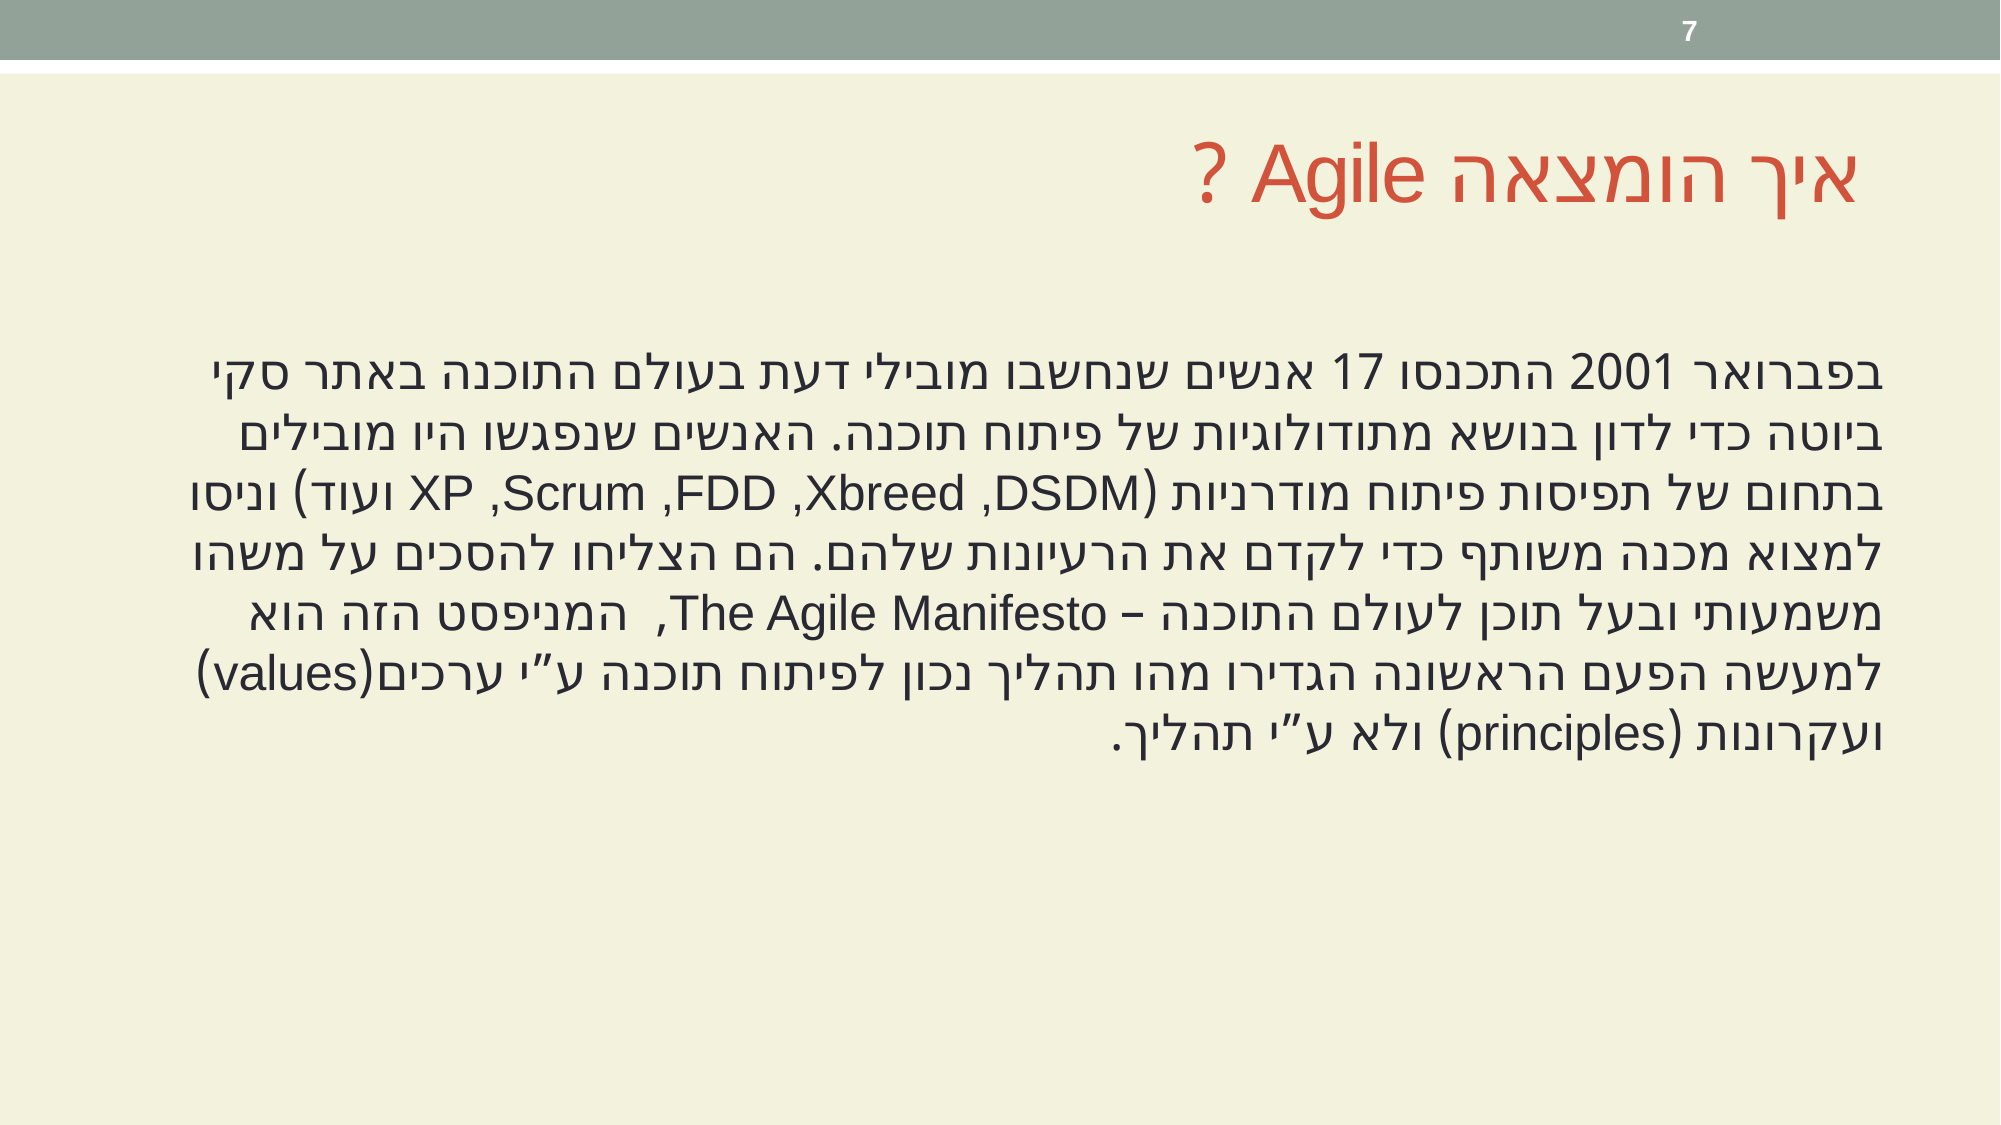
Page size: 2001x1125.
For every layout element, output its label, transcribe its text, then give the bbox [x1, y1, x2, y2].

title איך הומצאה Agile ? [99, 87, 1900, 250]
slide_number 7 [1666, 3, 1900, 57]
list בפברואר 2001 התכנסו 17 אנשים שנחשבו מובילי דעת בעולם התוכנה באתר סקי ביוטה כדי לדון בנושא מתודולוגיות של פיתוח תוכנה. האנשים שנפגשו היו מובילים בתחום של תפיסות פיתוח מודרניות (XP ,Scrum ,FDD ,Xbreed ,DSDM ועוד) וניסו למצוא מכנה משותף כדי לקדם את הרעיונות שלהם. הם הצליחו להסכים על משהו משמעותי ובעל תוכן לעולם התוכנה – The Agile Manifesto, המניפסט הזה הוא למעשה הפעם הראשונה הגדירו מהו תהליך נכון לפיתוח תוכנה ע”י ערכים(values) ועקרונות (principles) ולא ע”י תהליך. [99, 262, 1900, 1063]
